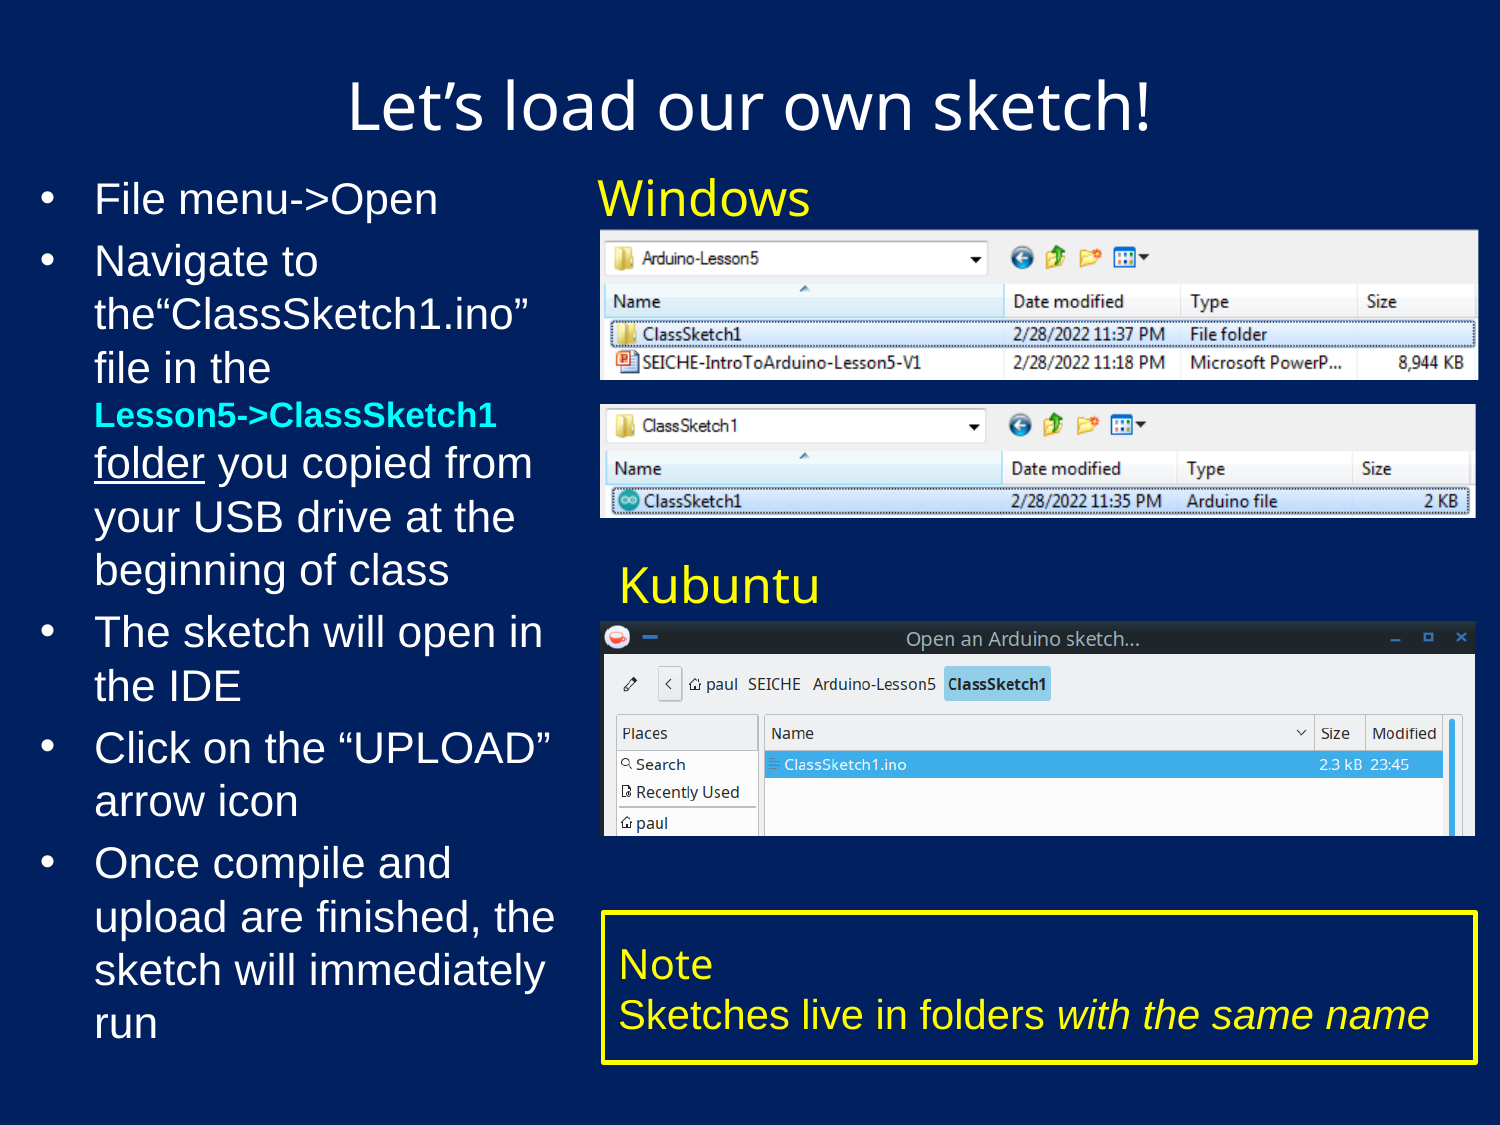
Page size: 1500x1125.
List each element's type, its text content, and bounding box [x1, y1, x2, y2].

text_box Windows [582, 162, 983, 230]
text_box Note Sketches live in folders with the same name [603, 912, 1476, 1063]
text_box Kubuntu [603, 549, 1004, 618]
picture [599, 229, 1479, 380]
picture [599, 621, 1476, 836]
picture [599, 404, 1476, 518]
list File menu->Open Navigate to the“ClassSketch1.ino” file in the Lesson5->ClassSketch1 folder you copied from your USB drive at the beginning of class The sketch will open in the IDE Click on the “UPLOAD” arrow icon Once compile and upload are finished, the sketch will immediately run [24, 162, 588, 1063]
title Let’s load our own sketch! [75, 45, 1425, 163]
